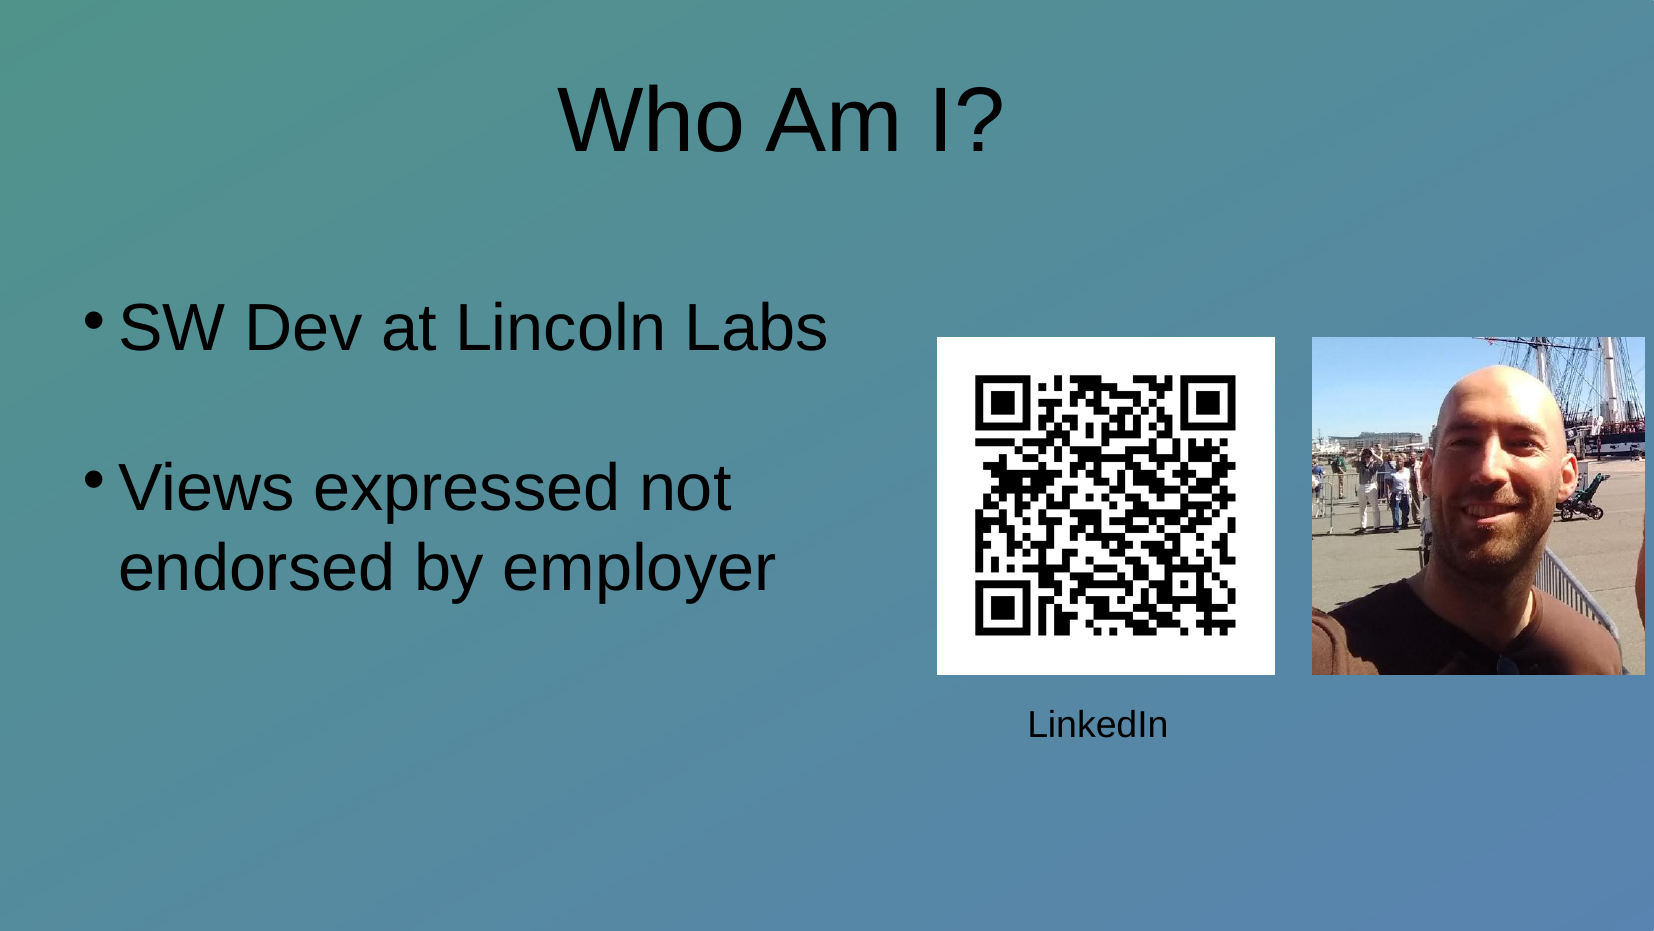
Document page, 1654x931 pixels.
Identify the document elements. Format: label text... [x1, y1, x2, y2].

picture [937, 337, 1276, 676]
subtitle SW Dev at Lincoln Labs Views expressed not endorsed by employer [82, 217, 938, 750]
picture [1312, 337, 1646, 676]
text_box LinkedIn [1012, 693, 1184, 750]
title Who Am I? [37, 37, 1526, 193]
